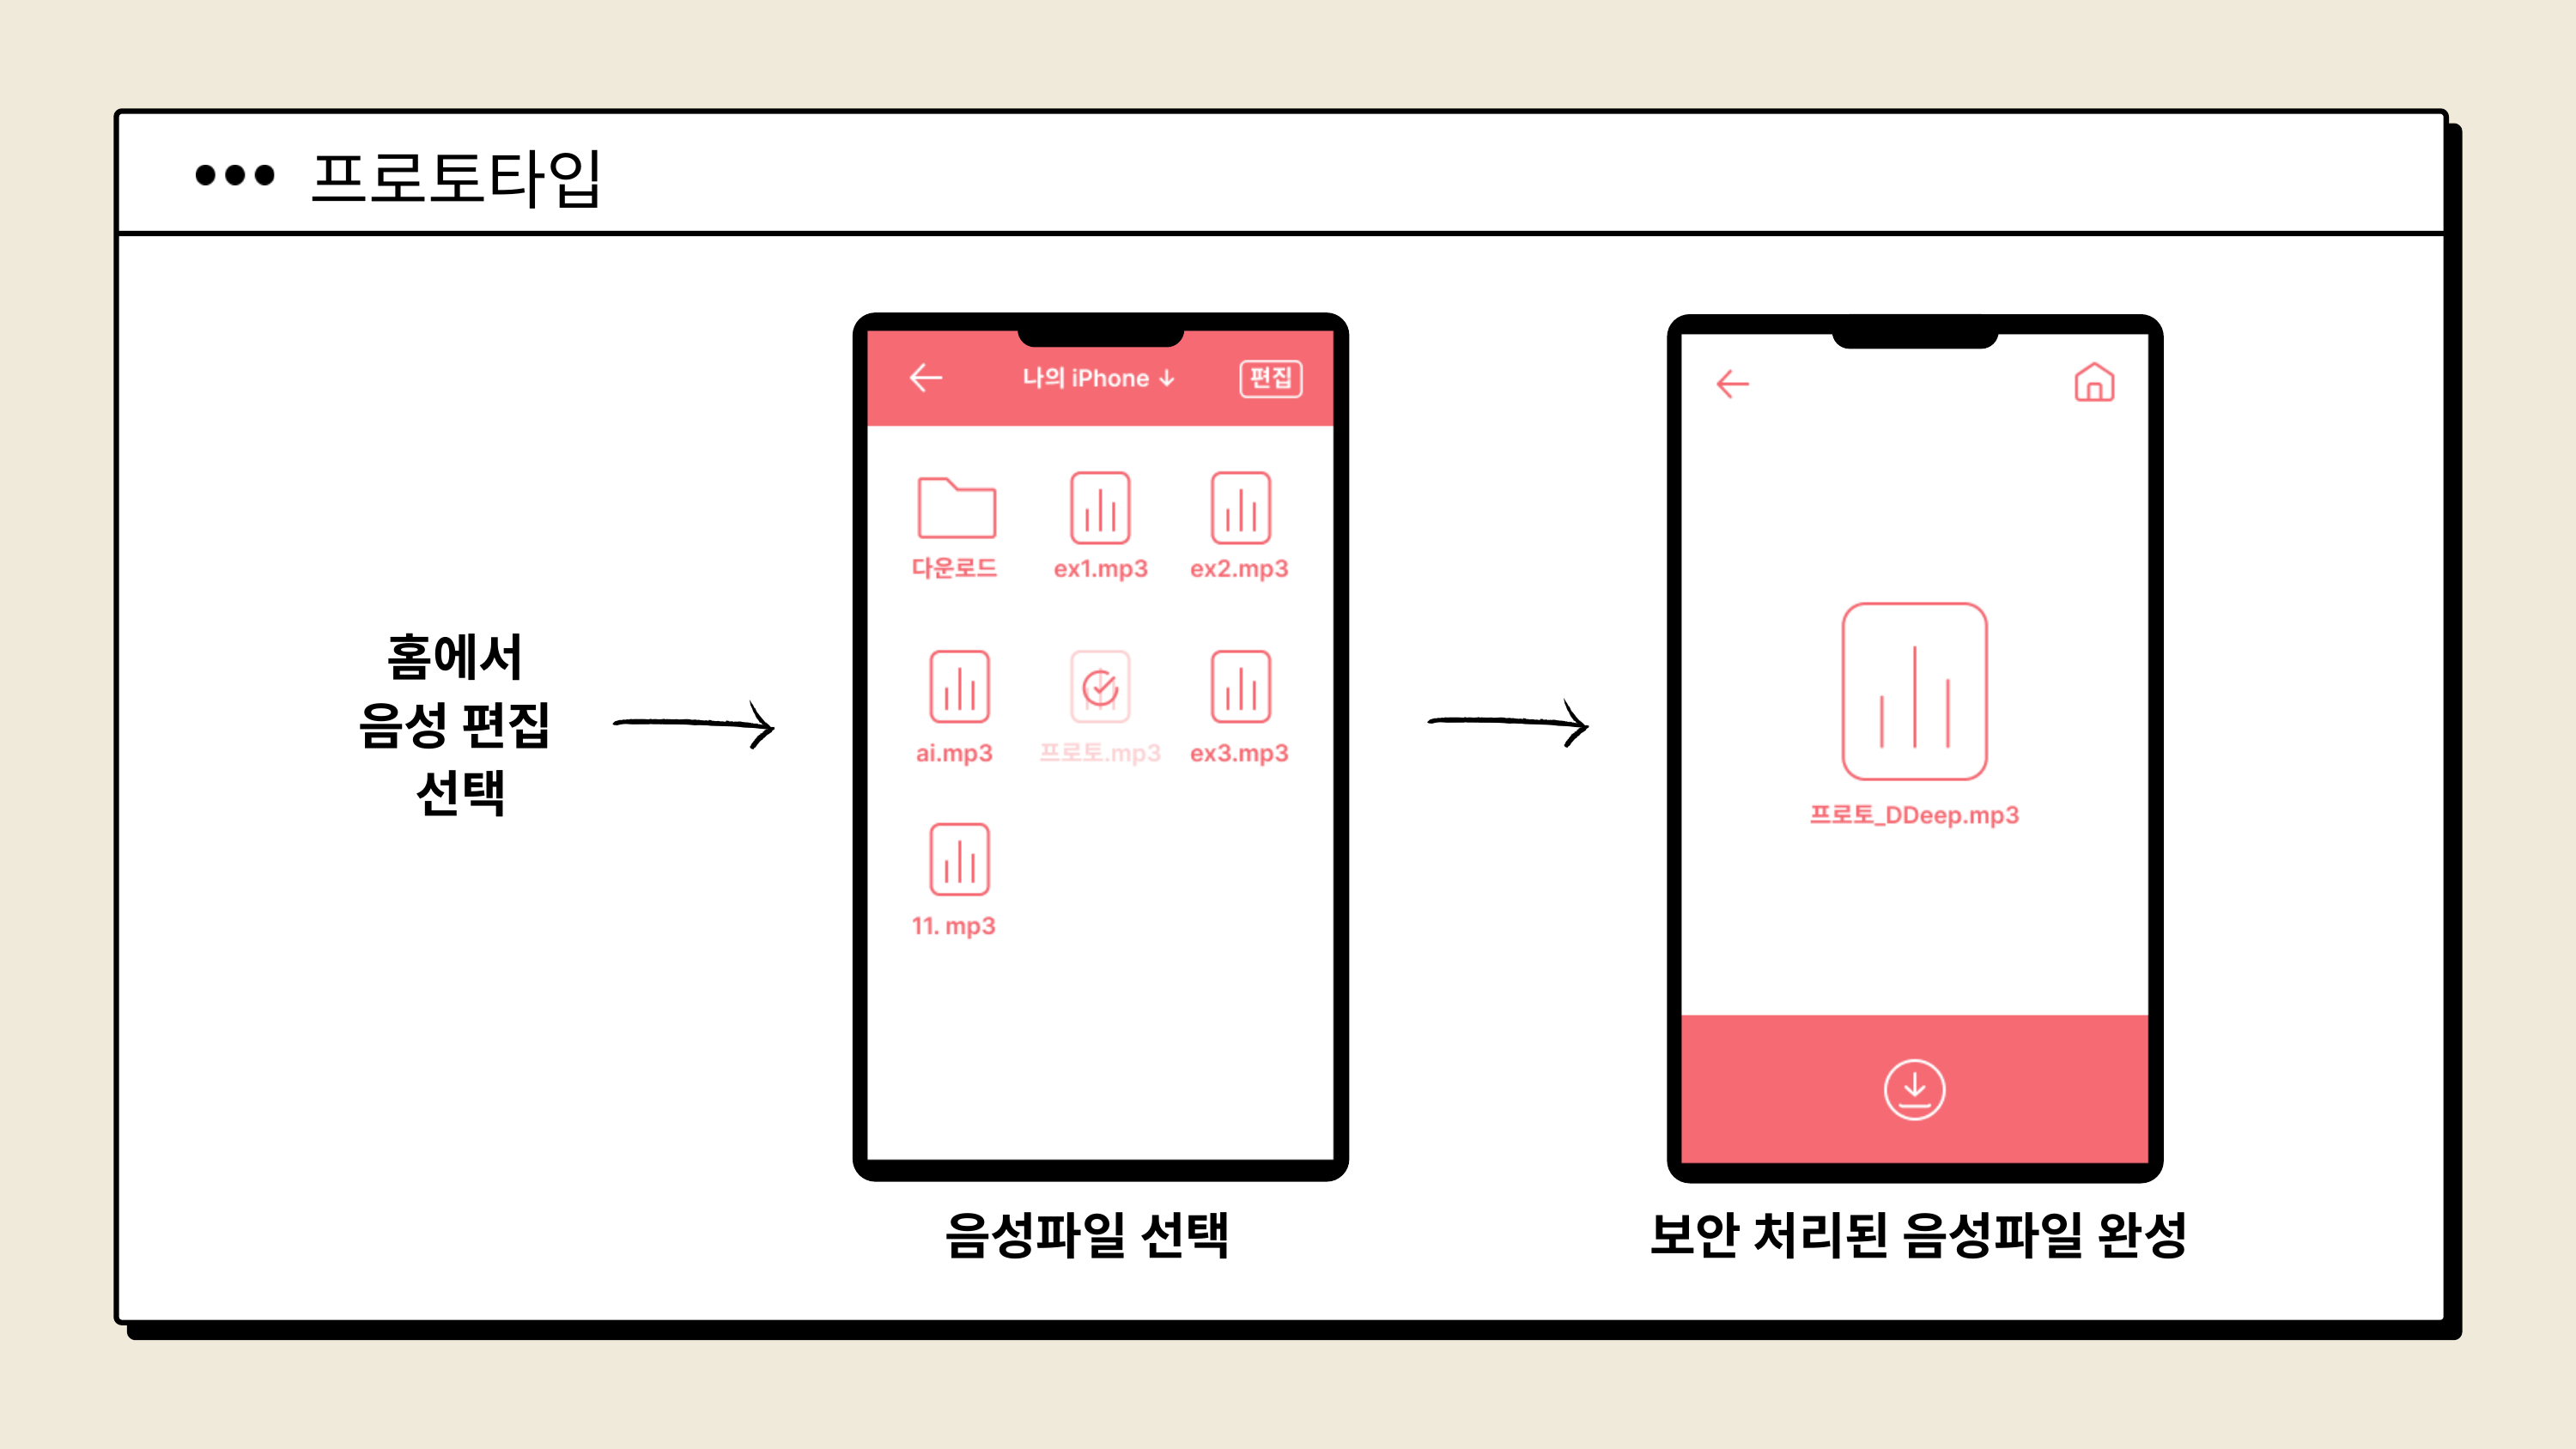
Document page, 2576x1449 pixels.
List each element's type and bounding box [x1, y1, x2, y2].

text_box [1667, 313, 2165, 1184]
text_box [852, 312, 1350, 1182]
text_box [129, 125, 2460, 1338]
text_box [1017, 312, 1185, 348]
text_box [1832, 313, 1999, 349]
text_box [116, 111, 2447, 1324]
